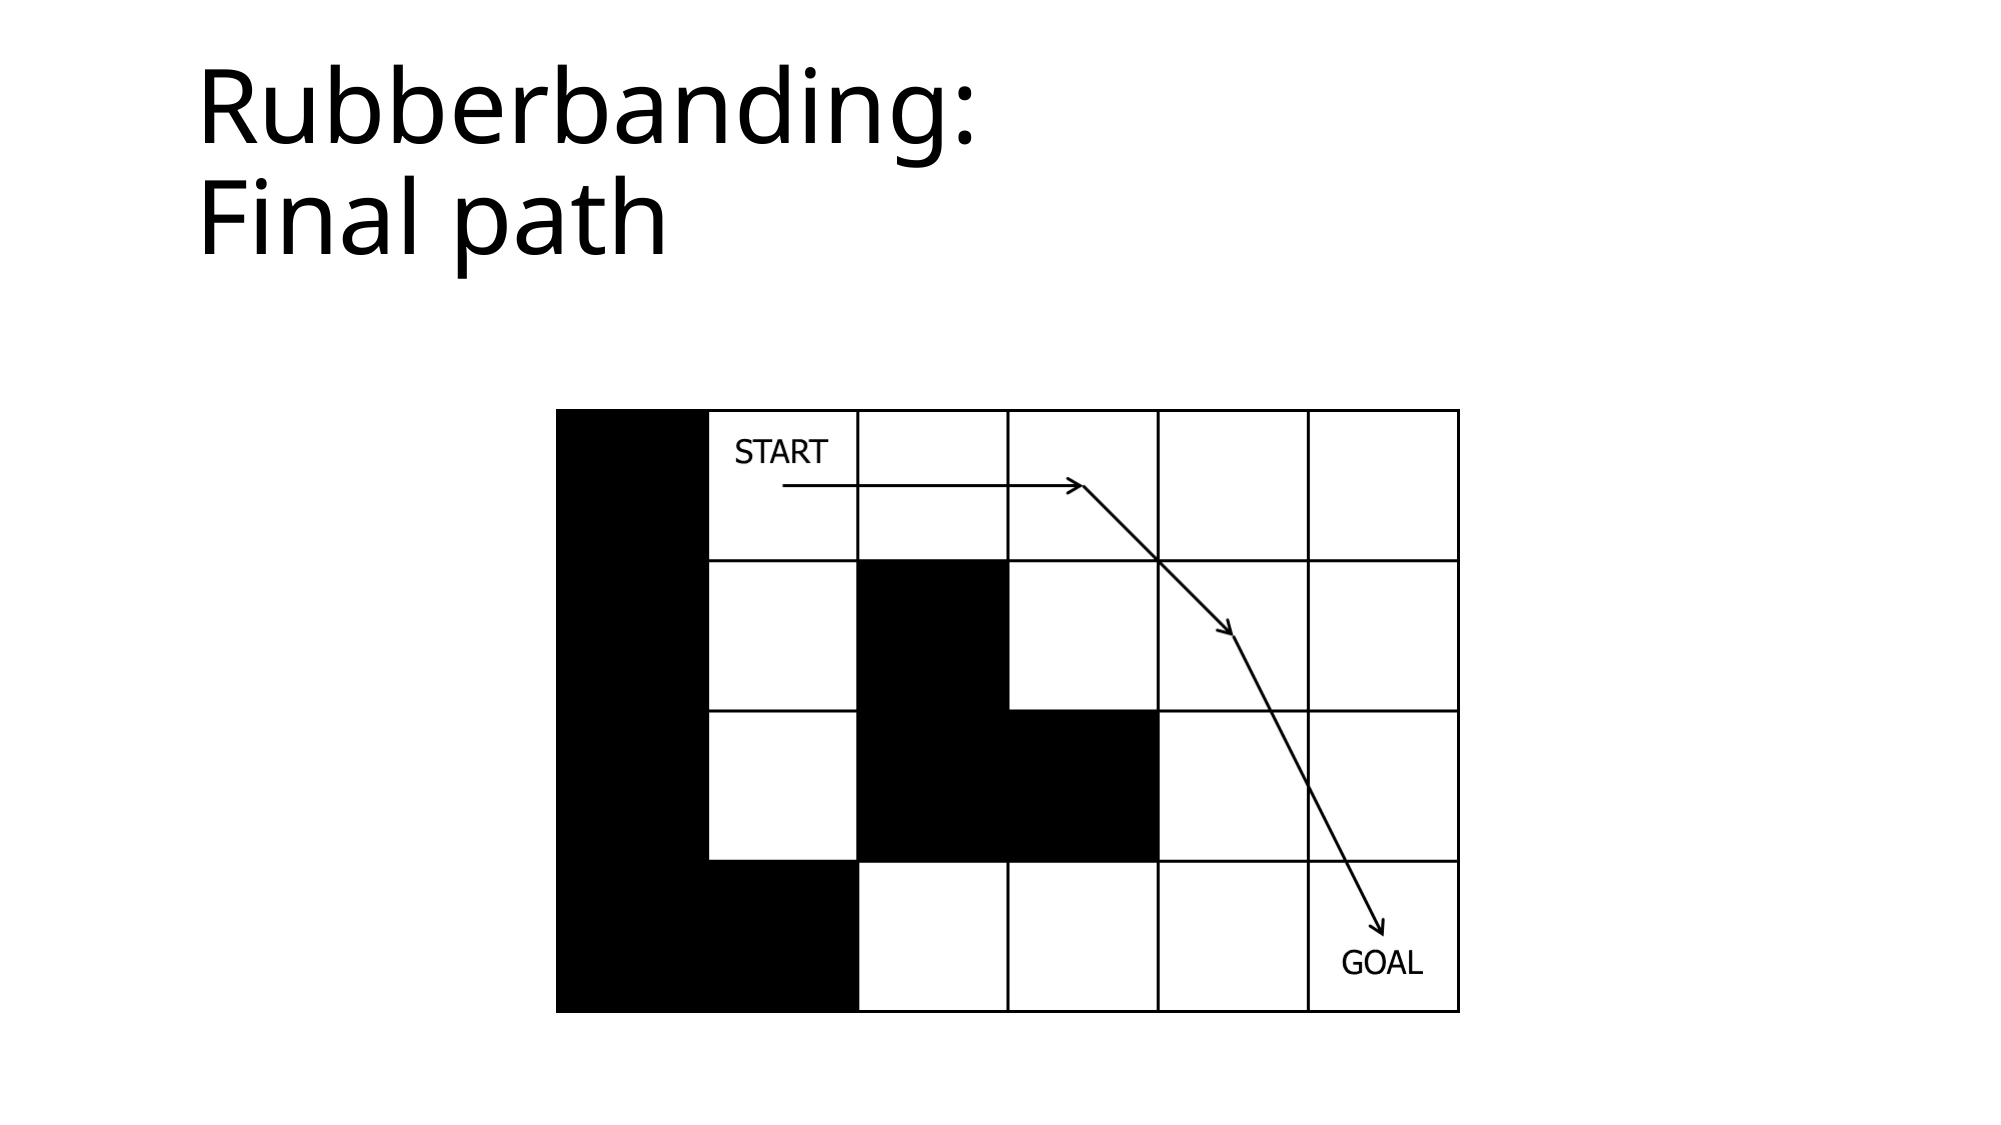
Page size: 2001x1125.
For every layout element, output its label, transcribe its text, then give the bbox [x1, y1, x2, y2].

picture [556, 409, 1460, 1013]
title Rubberbanding: Final path [179, 47, 1963, 285]
